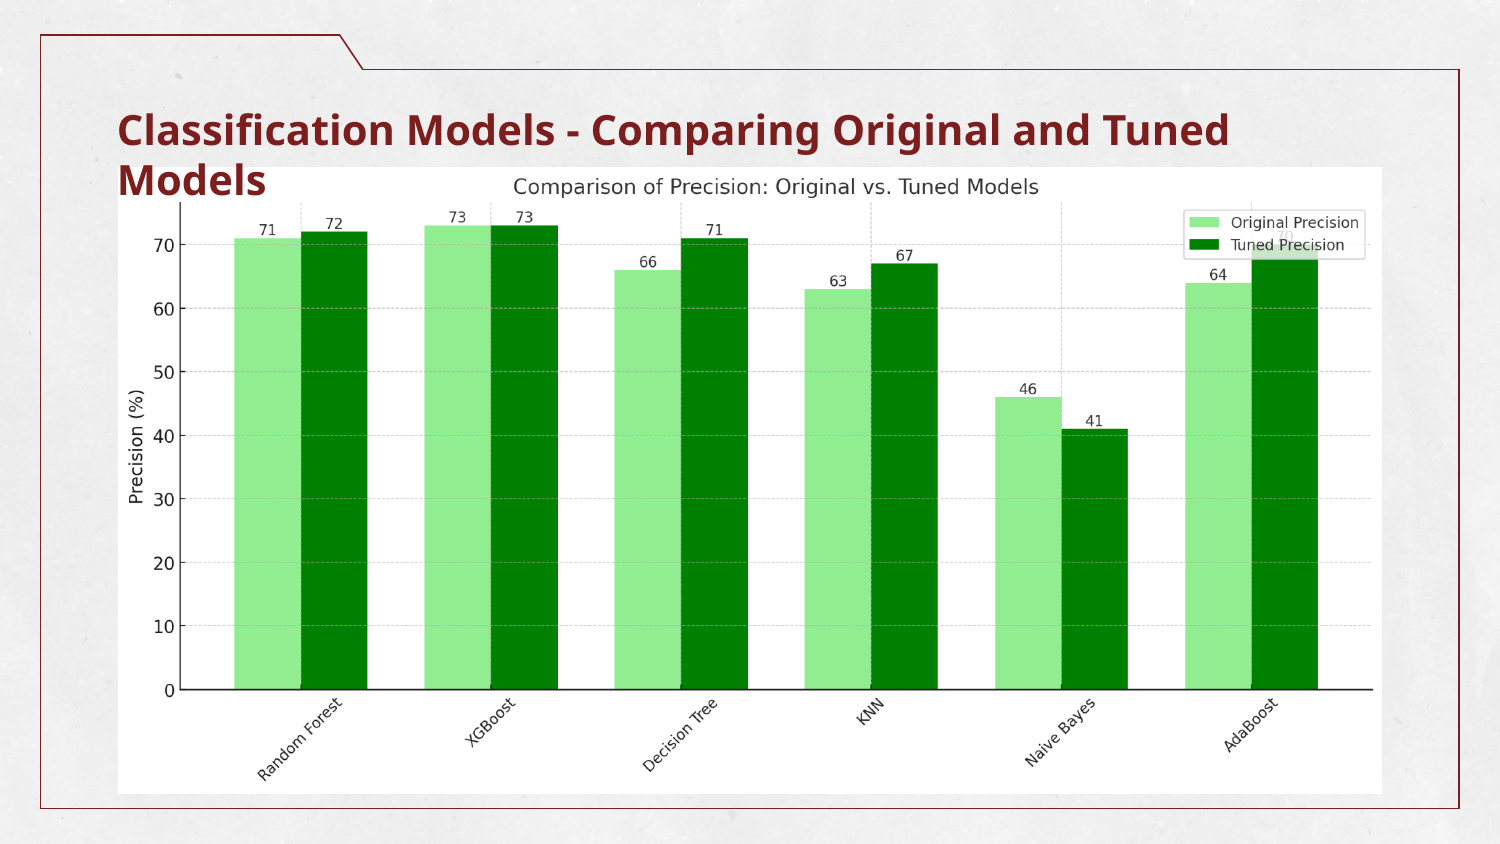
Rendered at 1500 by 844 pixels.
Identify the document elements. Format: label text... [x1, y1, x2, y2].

title Classification Models - Comparing Original and Tuned Models [101, 88, 1366, 167]
picture [117, 166, 1383, 794]
